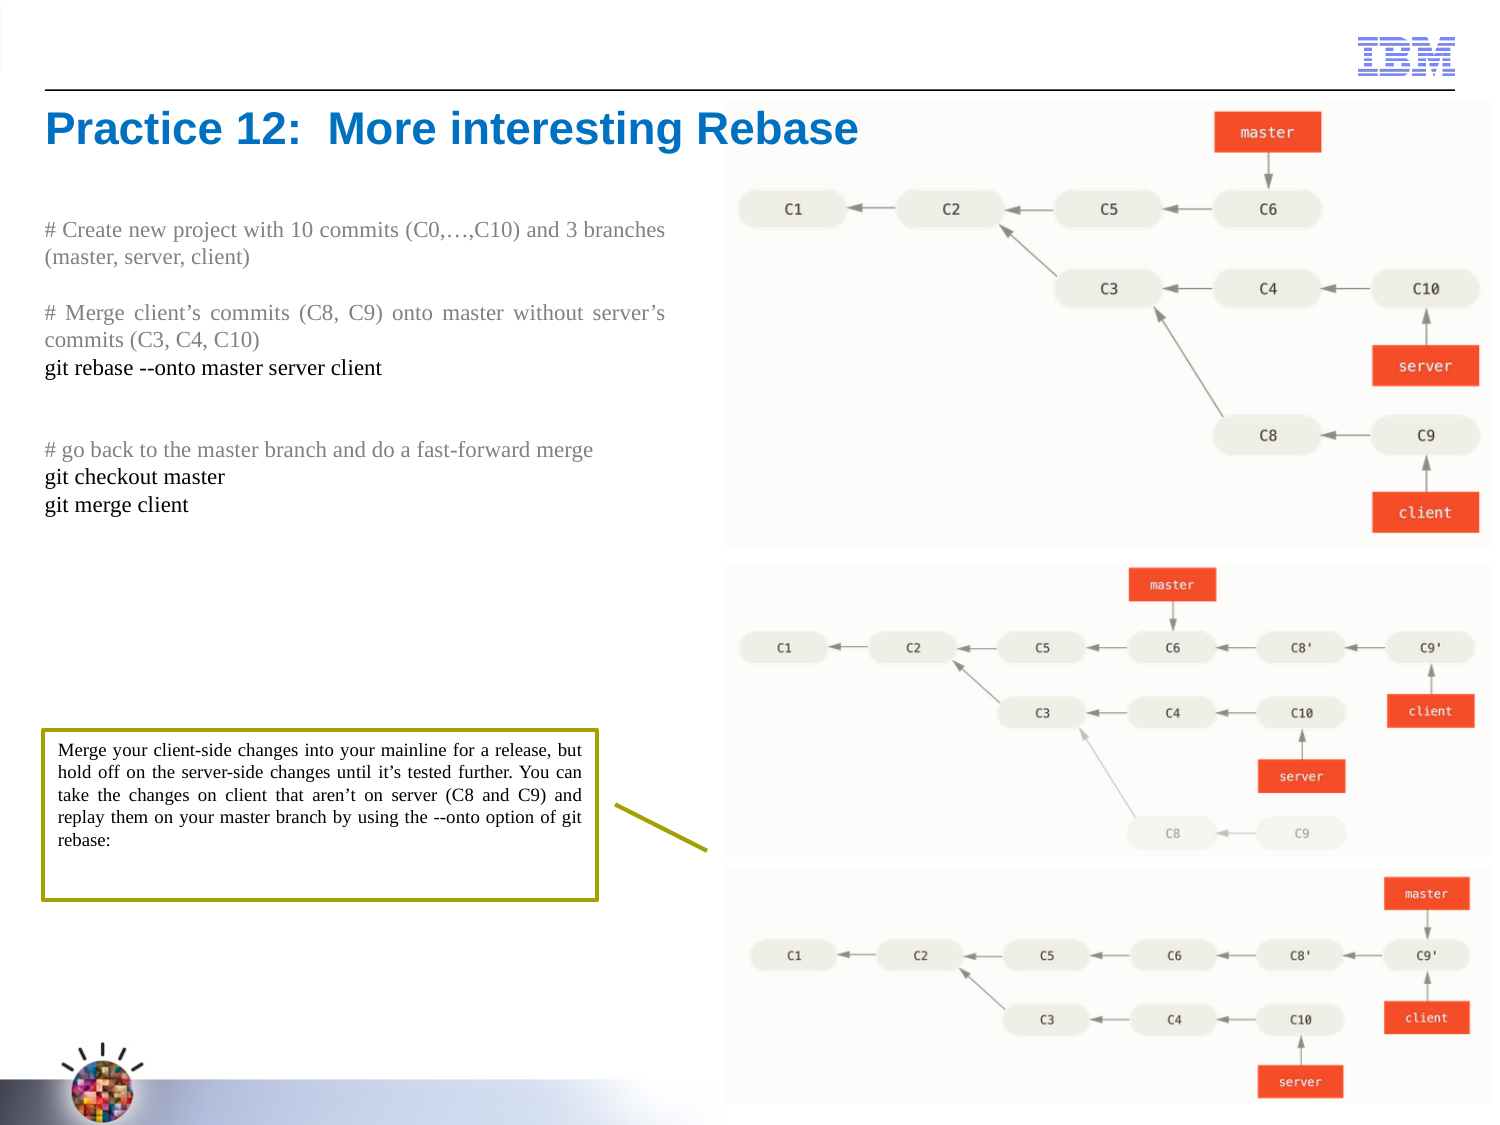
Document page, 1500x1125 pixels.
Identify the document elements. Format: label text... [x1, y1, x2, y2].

picture [0, 866, 1492, 1125]
picture [723, 564, 1492, 857]
text_box # Create new project with 10 commits (C0,…,C10) and 3 branches (master, server, client) # Merge client’s commits (C8, C9) onto master without server’s commits (C3, C4, C10) git rebase --onto master server client # go back to the master branch and do a fast-forward merge git checkout master git merge client [29, 207, 682, 525]
title Practice 12: More interesting Rebase [29, 97, 1456, 160]
picture [1358, 37, 1455, 76]
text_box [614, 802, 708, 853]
picture [723, 100, 1492, 549]
text_box Merge your client-side changes into your mainline for a release, but hold off on the server-side changes until it’s tested further. You can take the changes on client that aren’t on server (C8 and C9) and replay them on your master branch by using the --onto option of git rebase: [41, 728, 599, 902]
